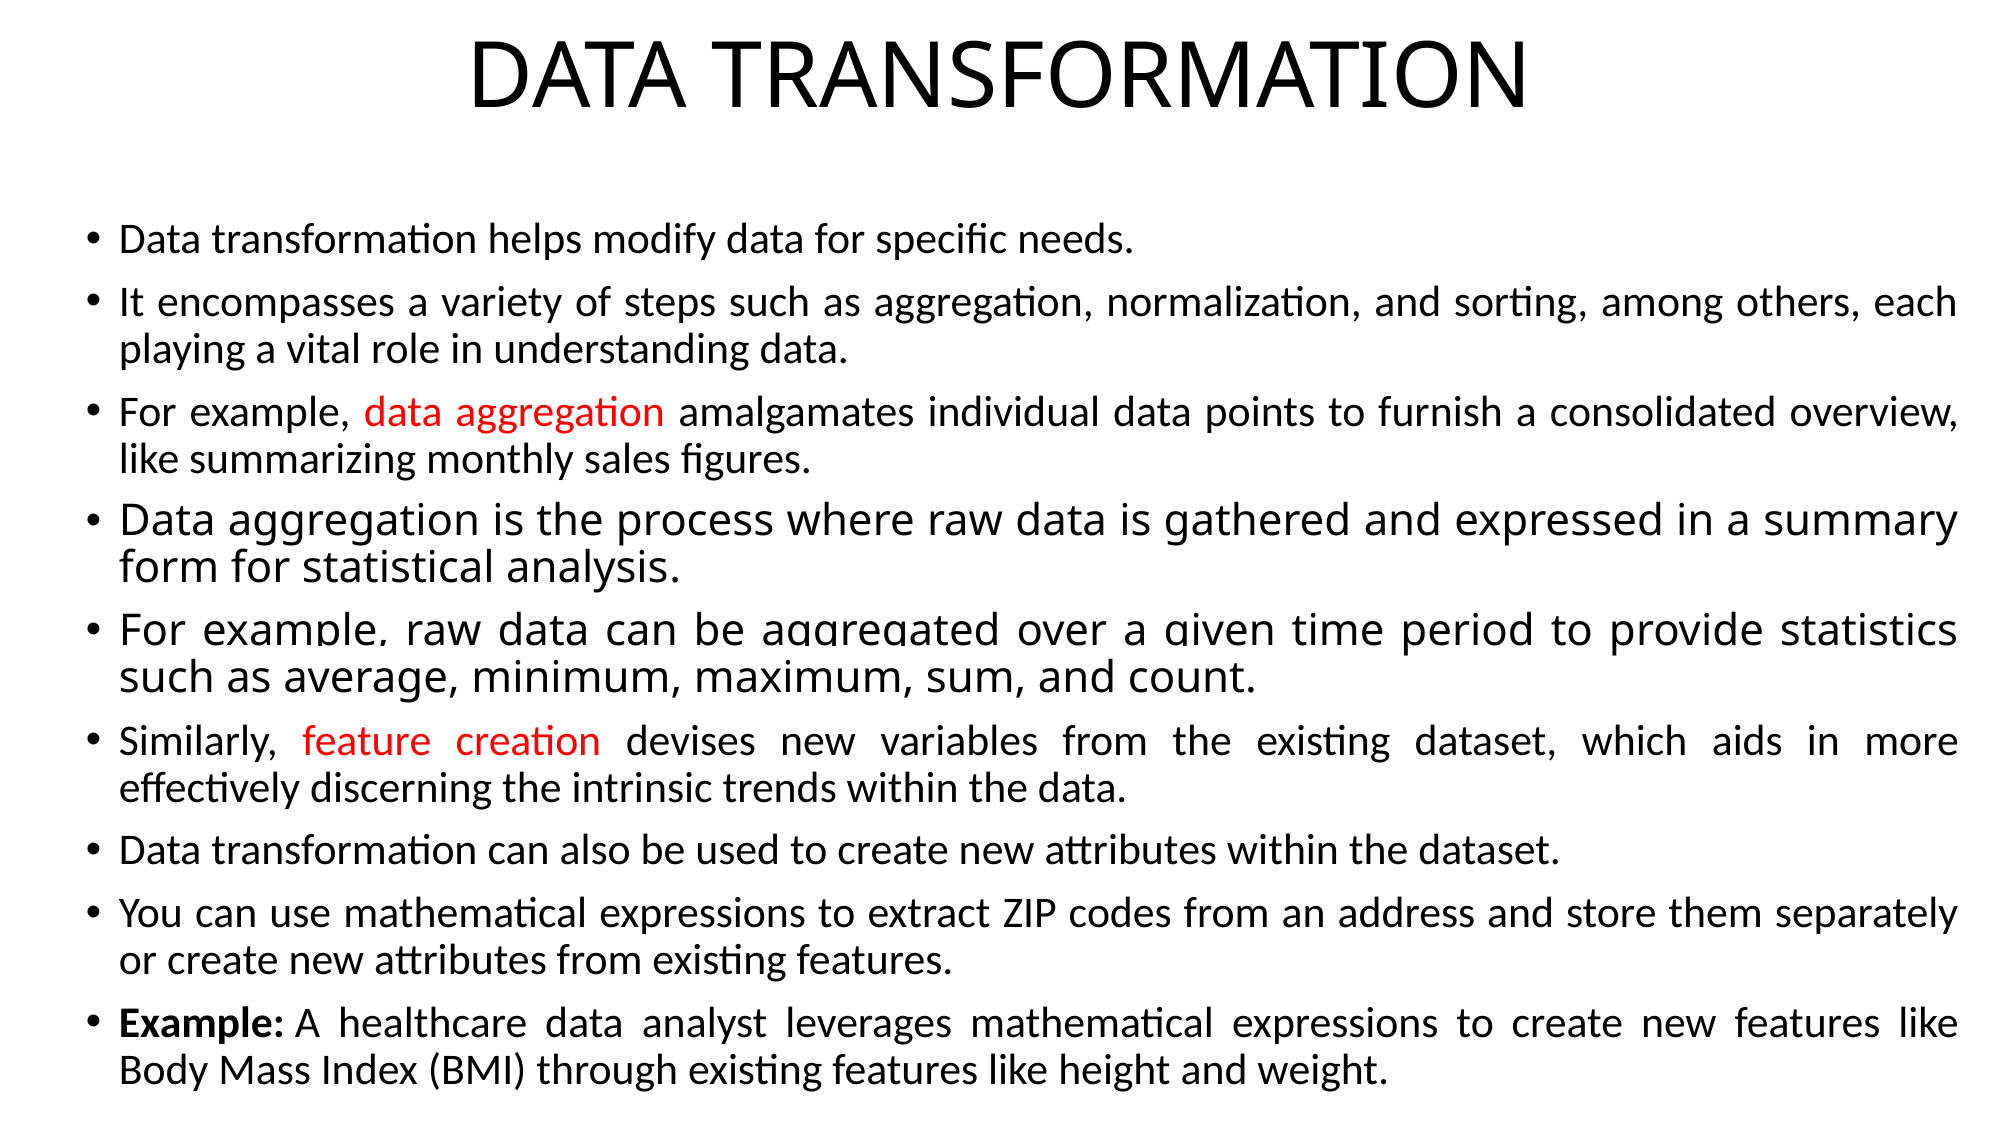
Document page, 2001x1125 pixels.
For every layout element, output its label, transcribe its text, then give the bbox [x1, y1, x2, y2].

list Data transformation helps modify data for specific needs. It encompasses a variety of steps such as aggregation, normalization, and sorting, among others, each playing a vital role in understanding data. For example, data aggregation amalgamates individual data points to furnish a consolidated overview, like summarizing monthly sales figures. Data aggregation is the process where raw data is gathered and expressed in a summary form for statistical analysis. For example, raw data can be aggregated over a given time period to provide statistics such as average, minimum, maximum, sum, and count. Similarly, feature creation devises new variables from the existing dataset, which aids in more effectively discerning the intrinsic trends within the data. Data transformation can also be used to create new attributes within the dataset. You can use mathematical expressions to extract ZIP codes from an address and store them separately or create new attributes from existing features. Example: A healthcare data analyst leverages mathematical expressions to create new features like Body Mass Index (BMI) through existing features like height and weight. [70, 208, 1975, 1102]
title DATA TRANSFORMATION [48, 0, 1952, 160]
